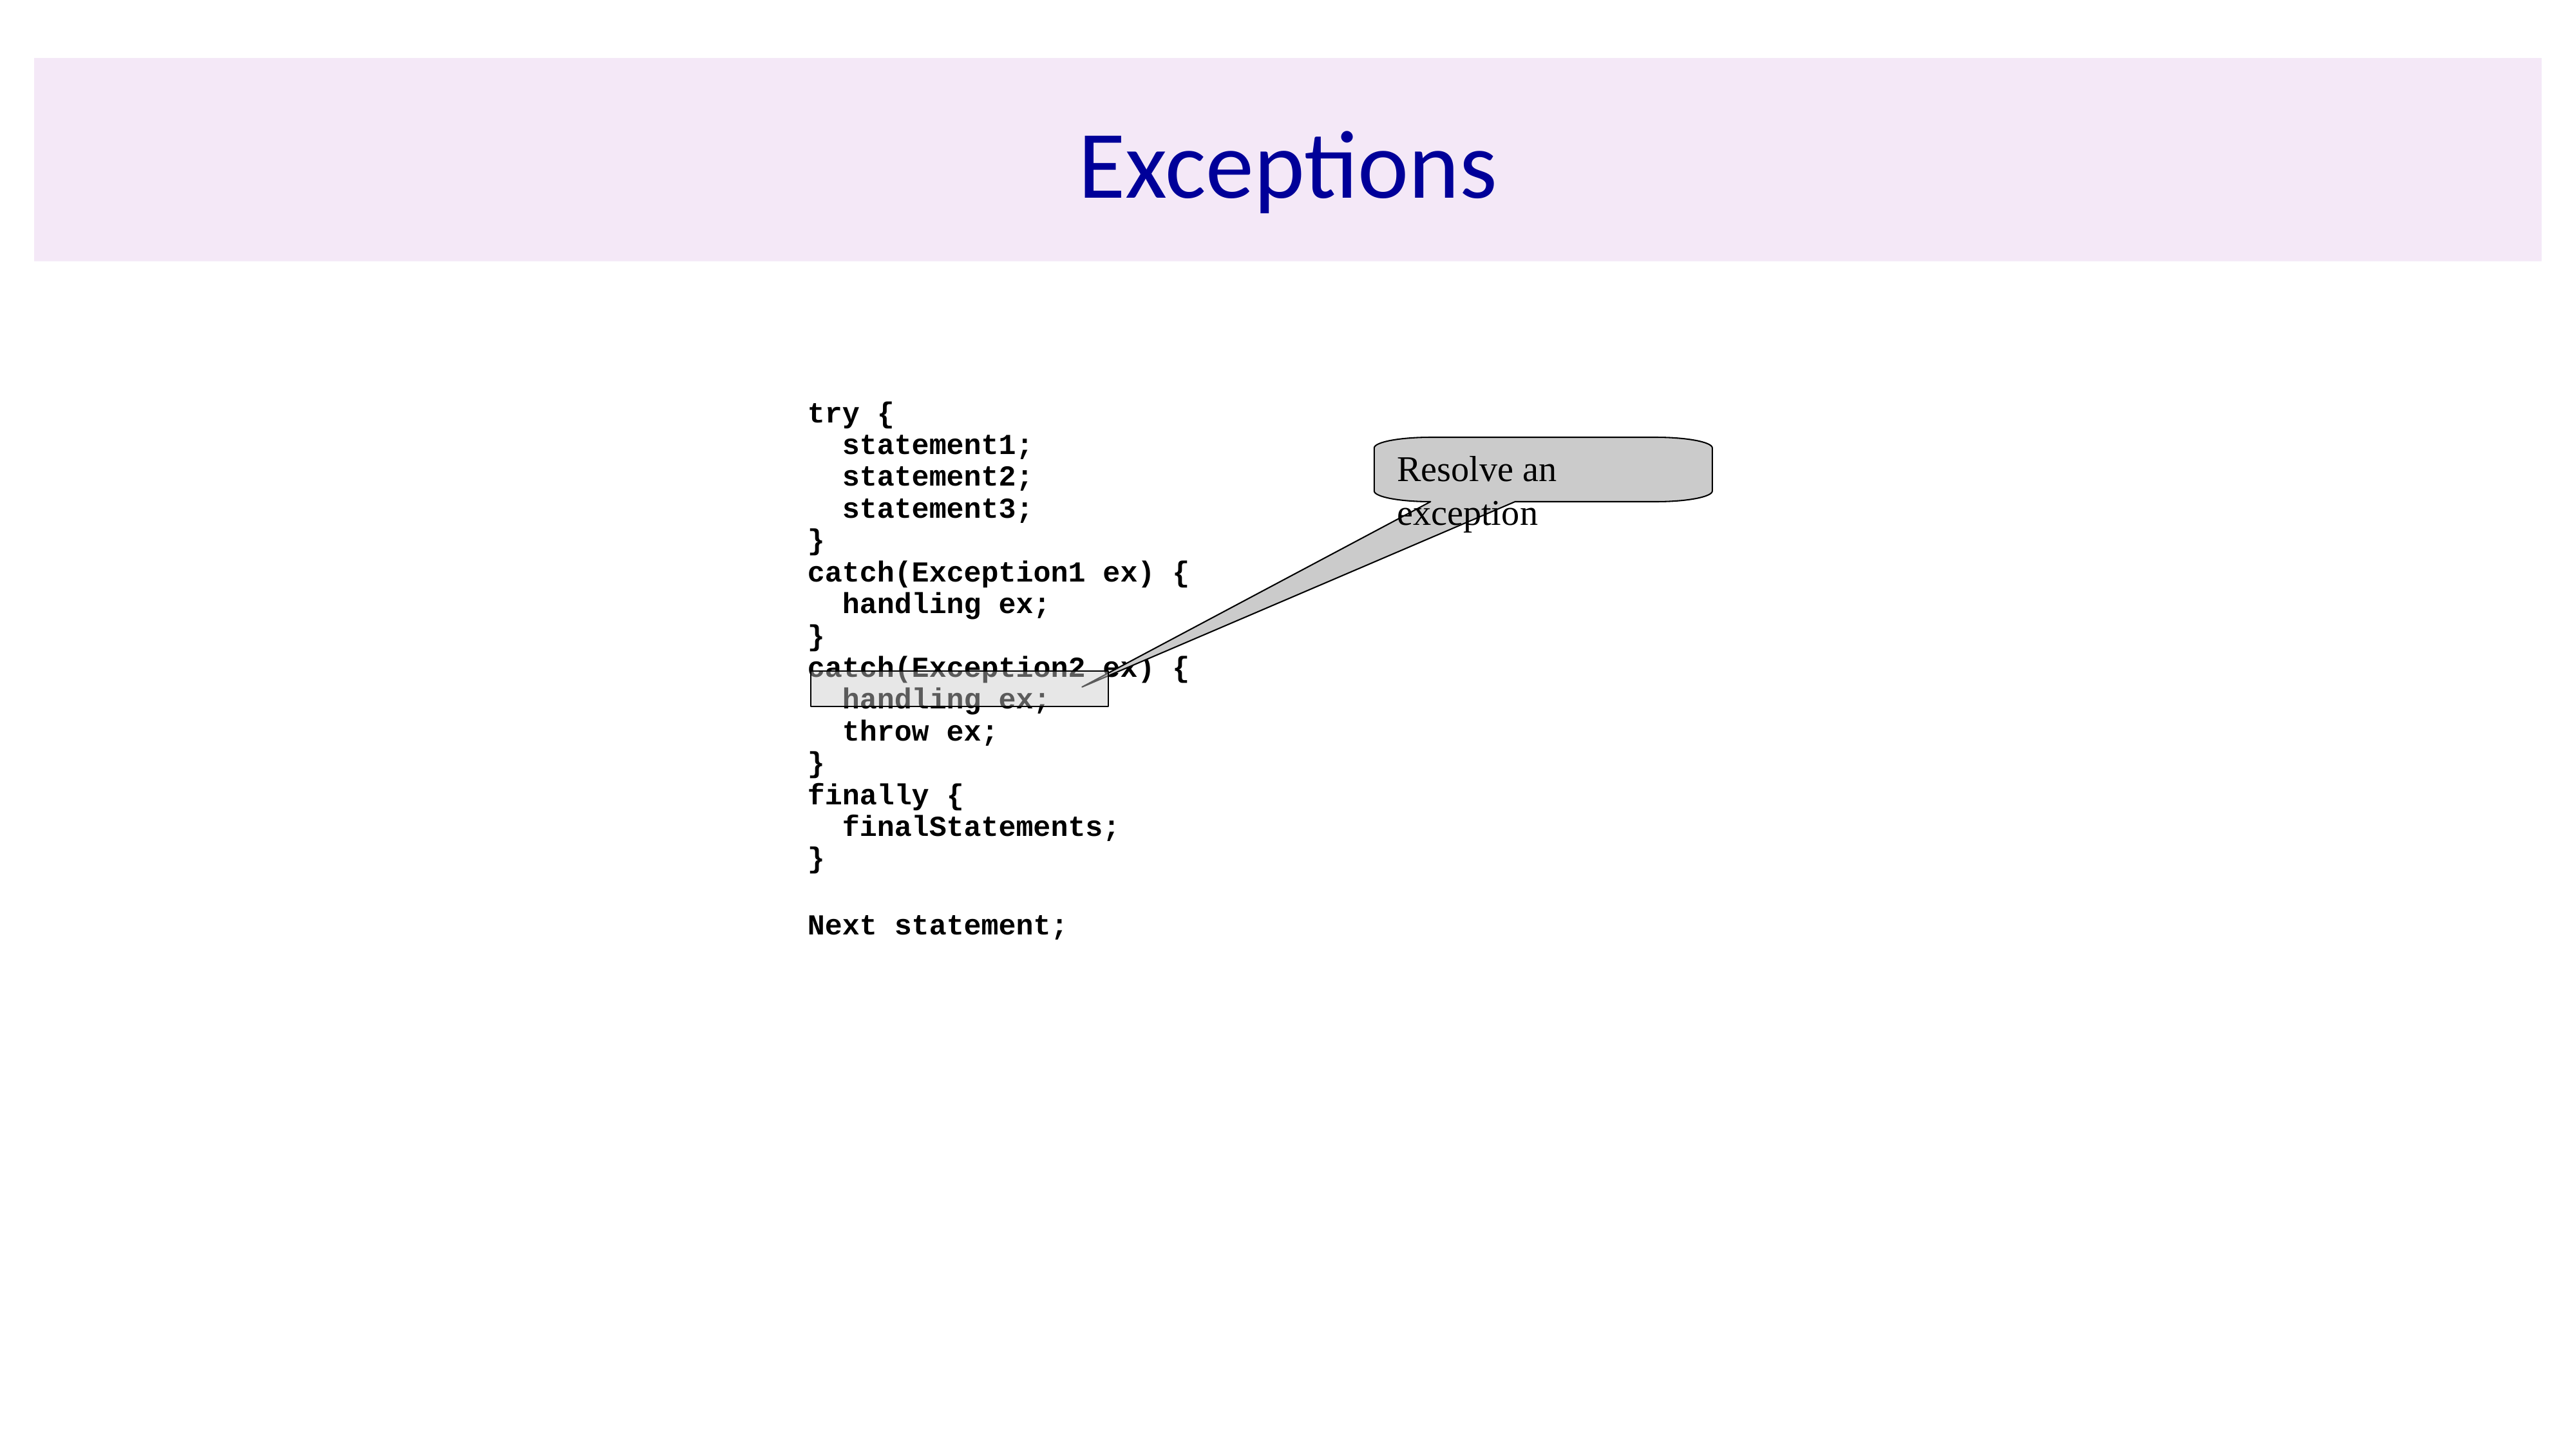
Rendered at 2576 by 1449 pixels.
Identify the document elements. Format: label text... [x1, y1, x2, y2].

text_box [1082, 437, 1712, 687]
text_box [810, 670, 1109, 706]
list try { statement1; statement2; statement3; } catch(Exception1 ex) { handling ex; } catch(Exception2 ex) { handling ex; throw ex; } finally { finalStatements; } Next statement; [802, 395, 1294, 935]
title Exceptions [34, 58, 2542, 261]
